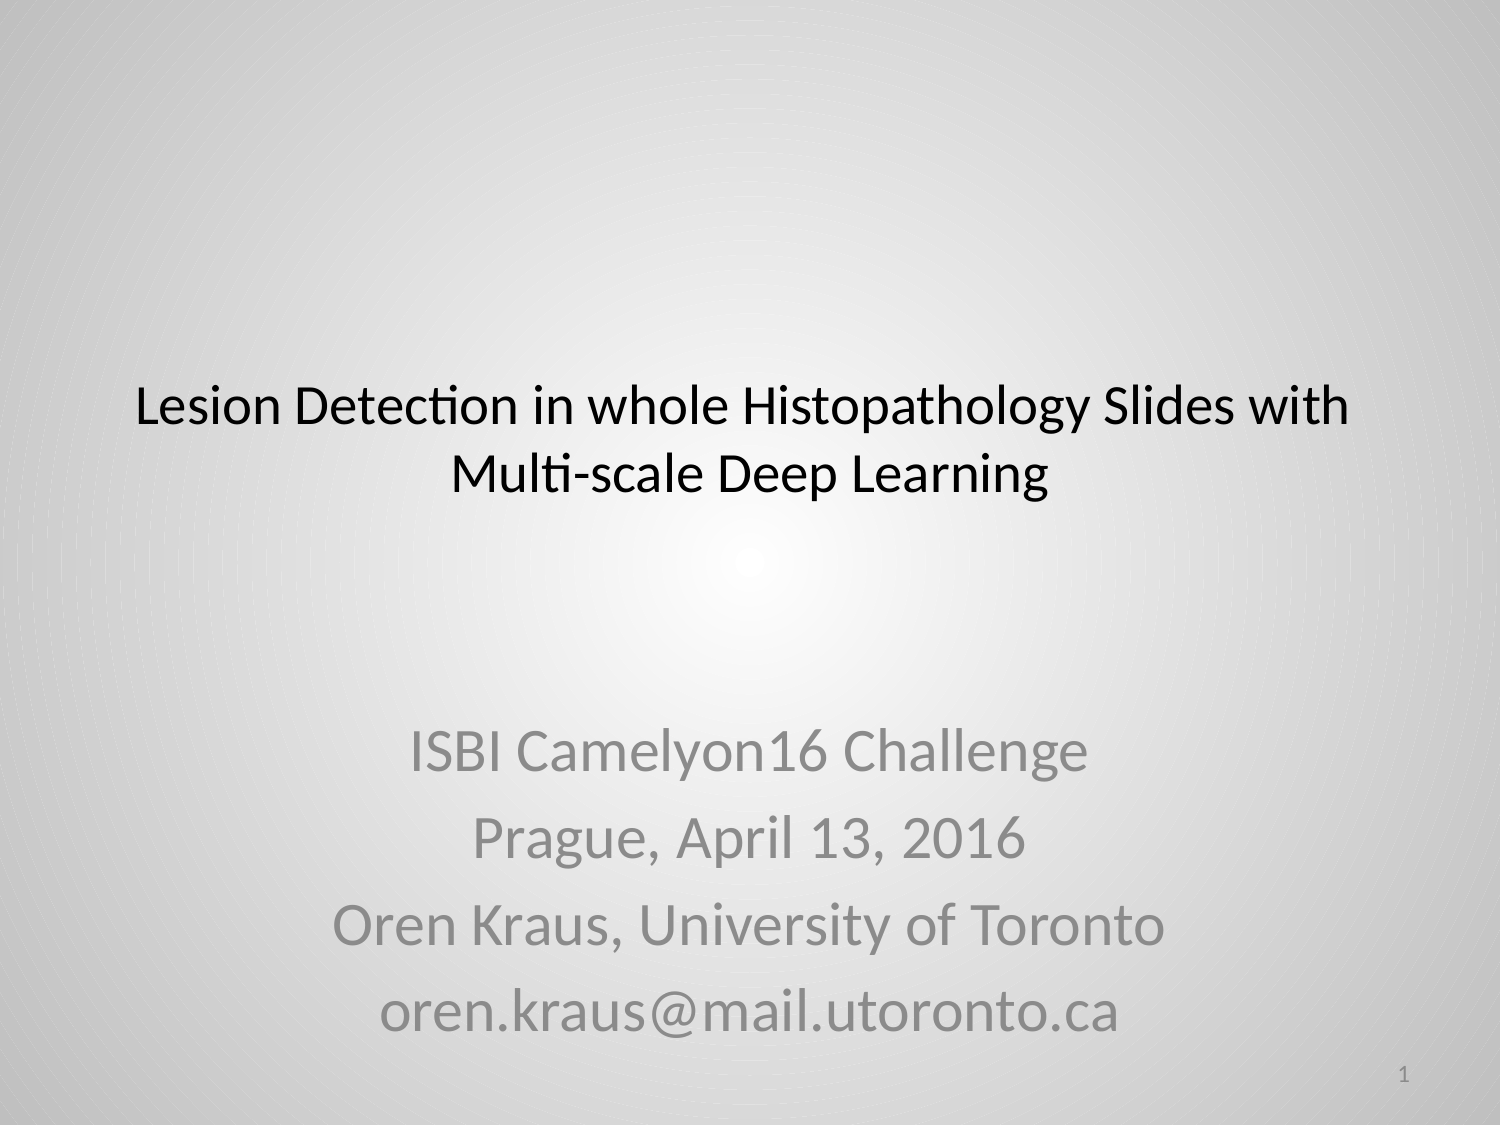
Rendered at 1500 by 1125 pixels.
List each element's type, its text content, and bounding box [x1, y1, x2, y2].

title Lesion Detection in whole Histopathology Slides with Multi-scale Deep Learning [112, 349, 1388, 591]
slide_number 1 [1074, 1042, 1425, 1103]
subtitle ISBI Camelyon16 Challenge Prague, April 13, 2016 Oren Kraus, University of Toronto oren.kraus@mail.utoronto.ca [225, 701, 1275, 1055]
